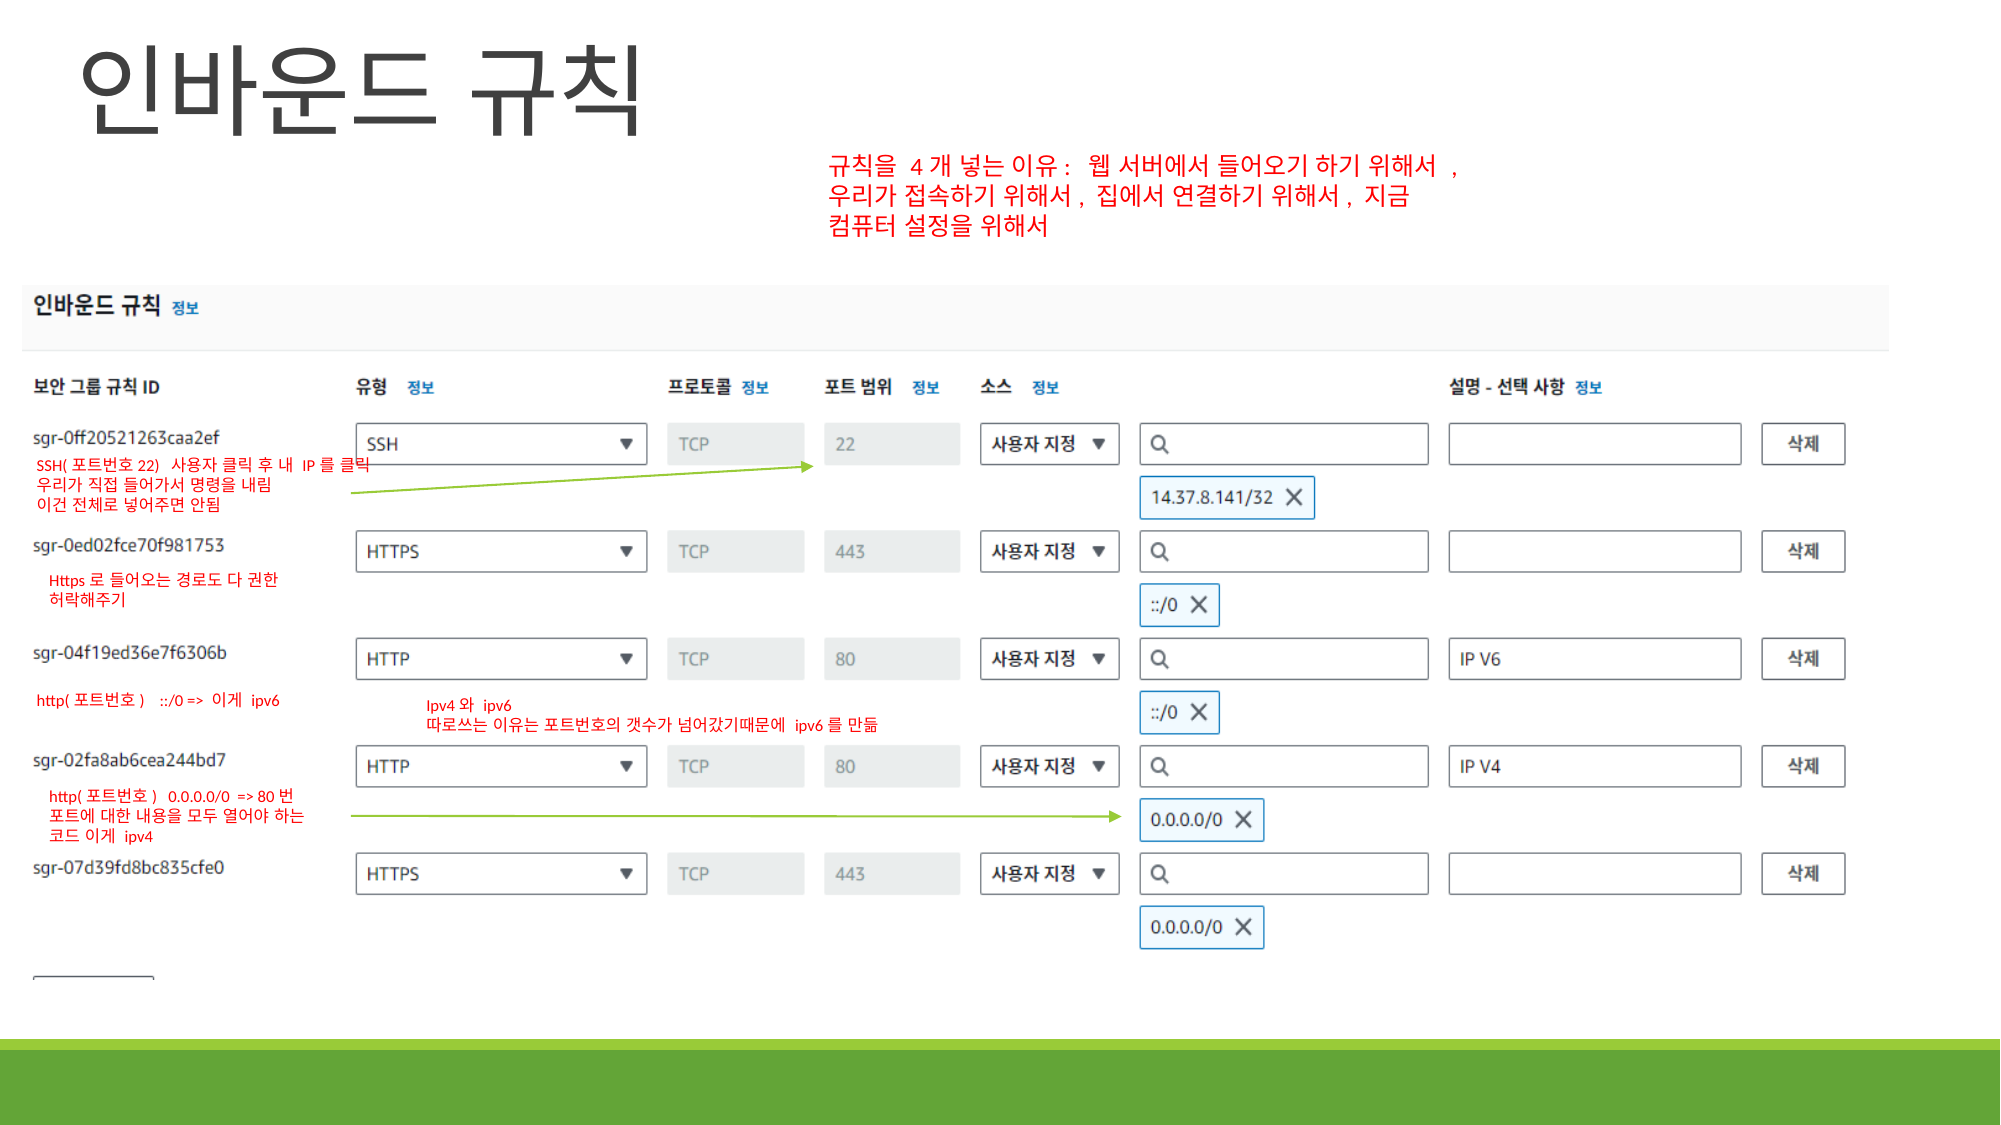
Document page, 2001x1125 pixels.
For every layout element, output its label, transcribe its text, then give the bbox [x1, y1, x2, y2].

text_box 규칙을 4개 넣는 이유: 웹 서버에서 들어오기 하기 위해서 , 우리가 접속하기 위해서, 집에서 연결하기 위해서, 지금 컴퓨터 설정을 위해서 [813, 143, 1495, 248]
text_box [350, 465, 815, 494]
title 인바운드 규칙 [61, 38, 1712, 277]
picture [21, 285, 1889, 981]
